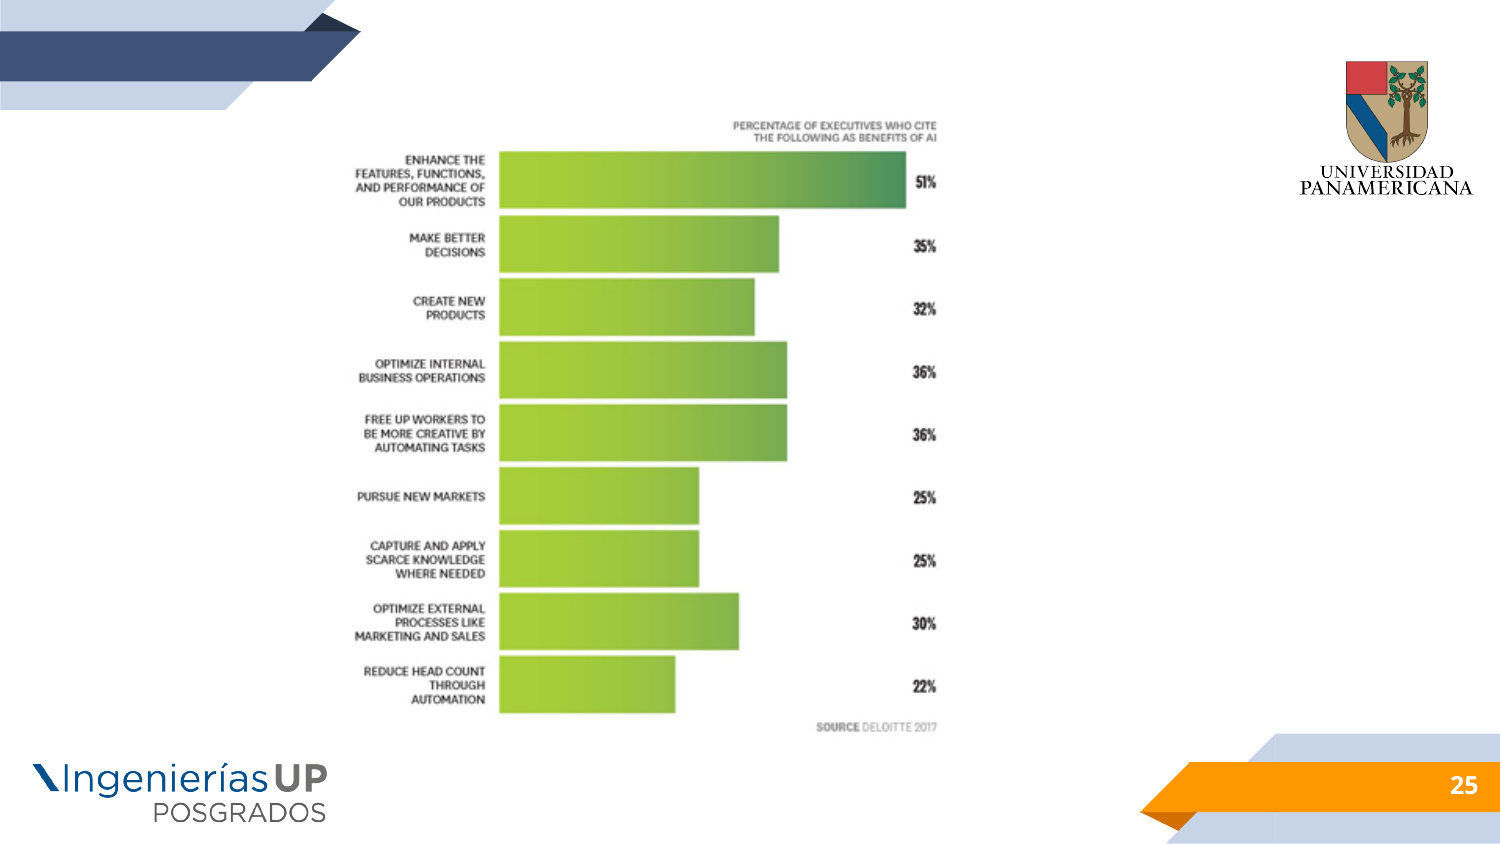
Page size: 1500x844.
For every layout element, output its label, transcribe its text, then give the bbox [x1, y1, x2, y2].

slide_number 25 [1249, 760, 1494, 813]
picture [1286, 44, 1490, 210]
picture [15, 117, 952, 844]
